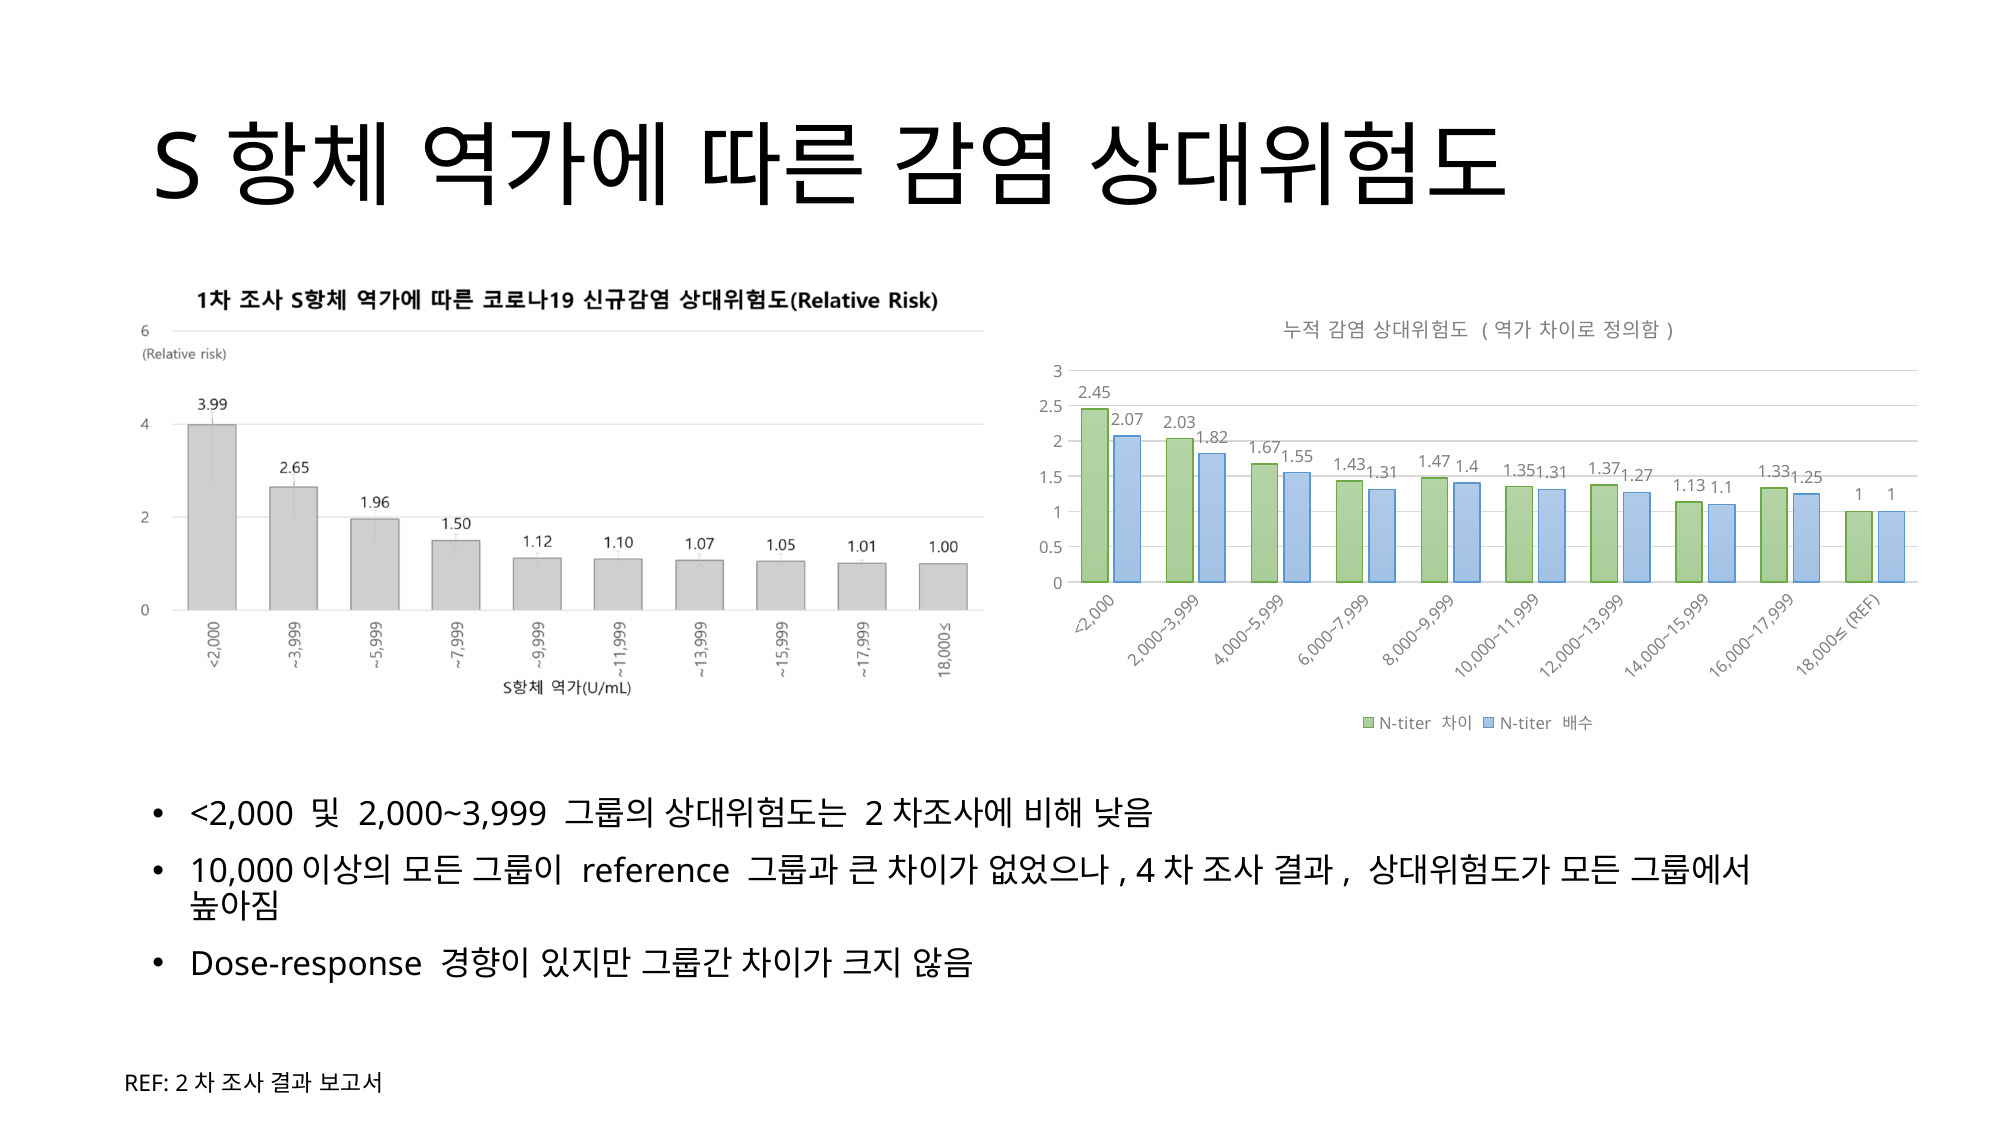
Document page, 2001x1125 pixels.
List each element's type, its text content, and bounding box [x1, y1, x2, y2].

picture [109, 268, 1021, 705]
list <2,000 및 2,000~3,999 그룹의 상대위험도는 2차조사에 비해 낮음 10,000이상의 모든 그룹이 reference 그룹과 큰 차이가 없었으나, 4차 조사 결과, 상대위험도가 모든 그룹에서 높아짐 Dose-response 경향이 있지만 그룹간 차이가 크지 않음 [137, 789, 1863, 1014]
text_box REF: 2차 조사 결과 보고서 [109, 1060, 698, 1104]
chart [1020, 290, 1937, 741]
title S항체 역가에 따른 감염 상대위험도 [137, 59, 1863, 278]
